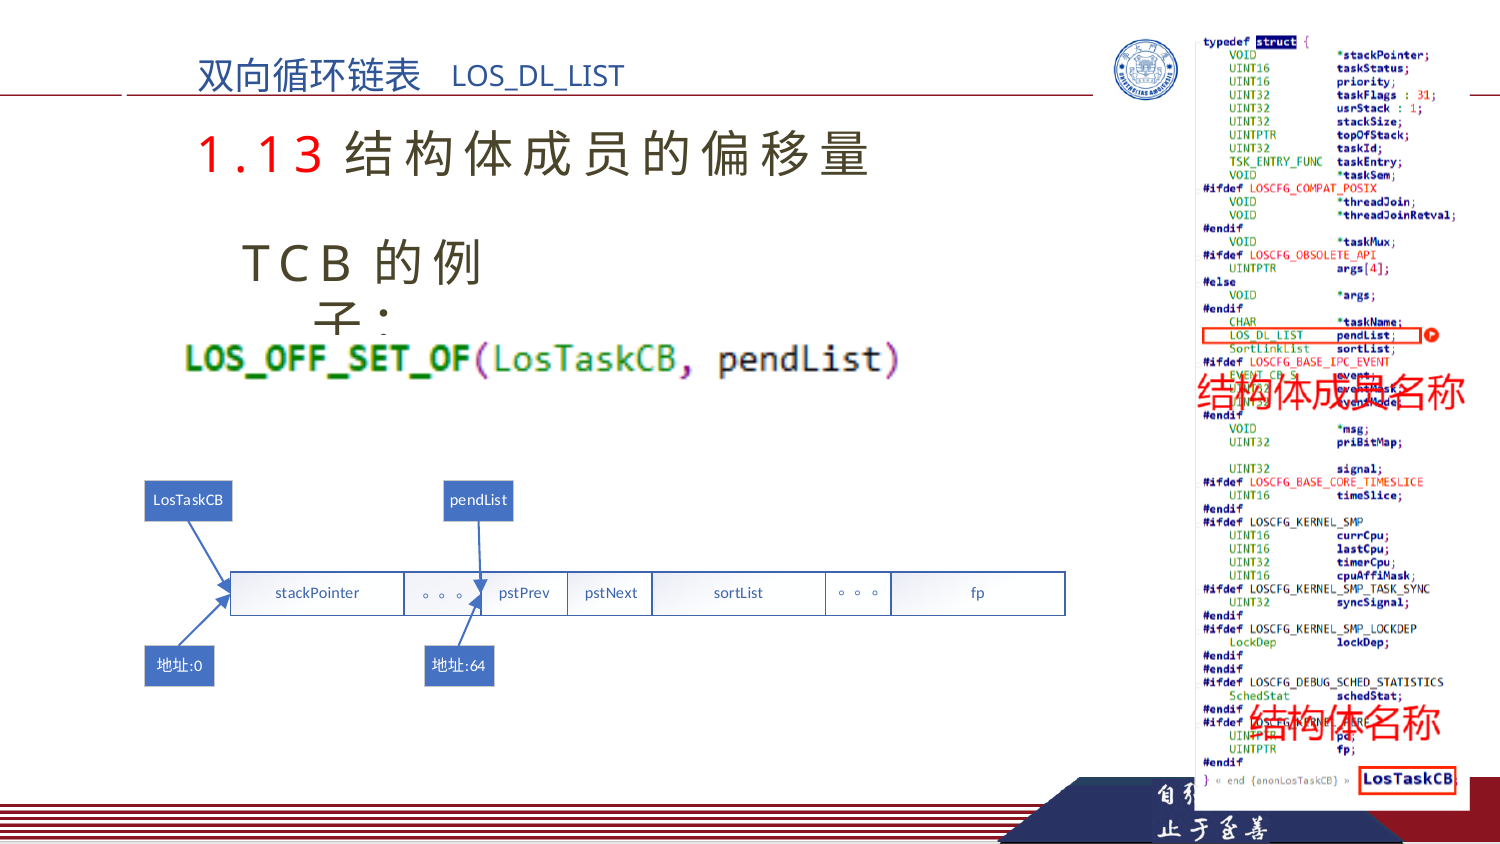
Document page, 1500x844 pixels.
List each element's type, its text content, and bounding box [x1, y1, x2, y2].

text_box 双向循环链表 [186, 46, 434, 103]
text_box 1 [92, 31, 156, 117]
text_box 1.13结构体成员的偏移量 [185, 116, 985, 188]
text_box LOS_DL_LIST [440, 51, 636, 98]
text_box TCB的例子： [184, 226, 550, 334]
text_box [140, 476, 1068, 689]
picture [0, 0, 1500, 844]
